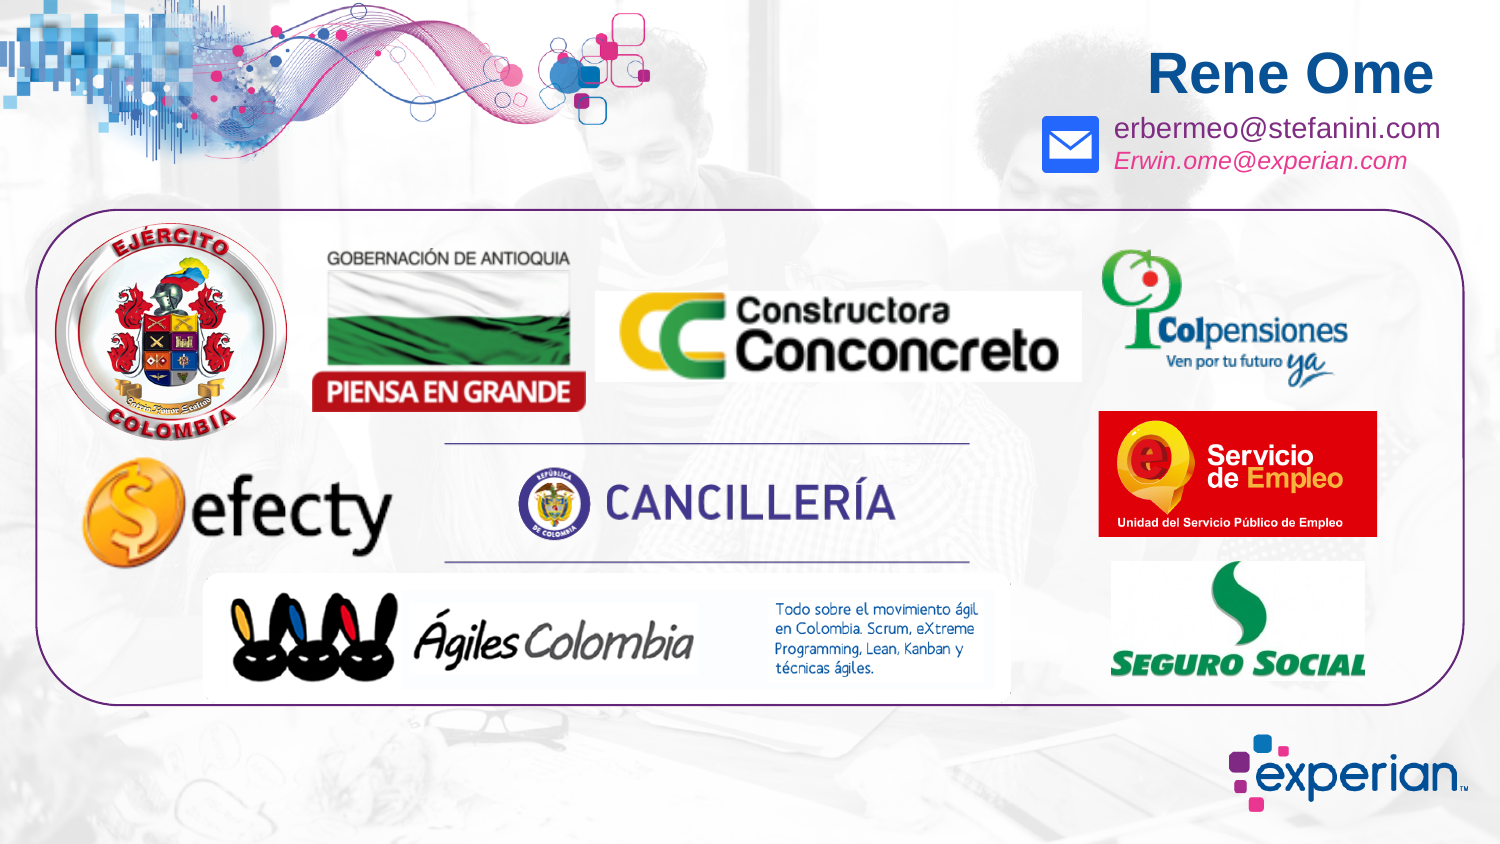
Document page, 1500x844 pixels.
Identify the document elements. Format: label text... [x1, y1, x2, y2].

picture [0, 0, 1500, 844]
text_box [1042, 102, 1458, 184]
text_box [35, 208, 1465, 707]
text_box Rene Ome [326, 0, 1451, 150]
text_box [53, 222, 289, 442]
